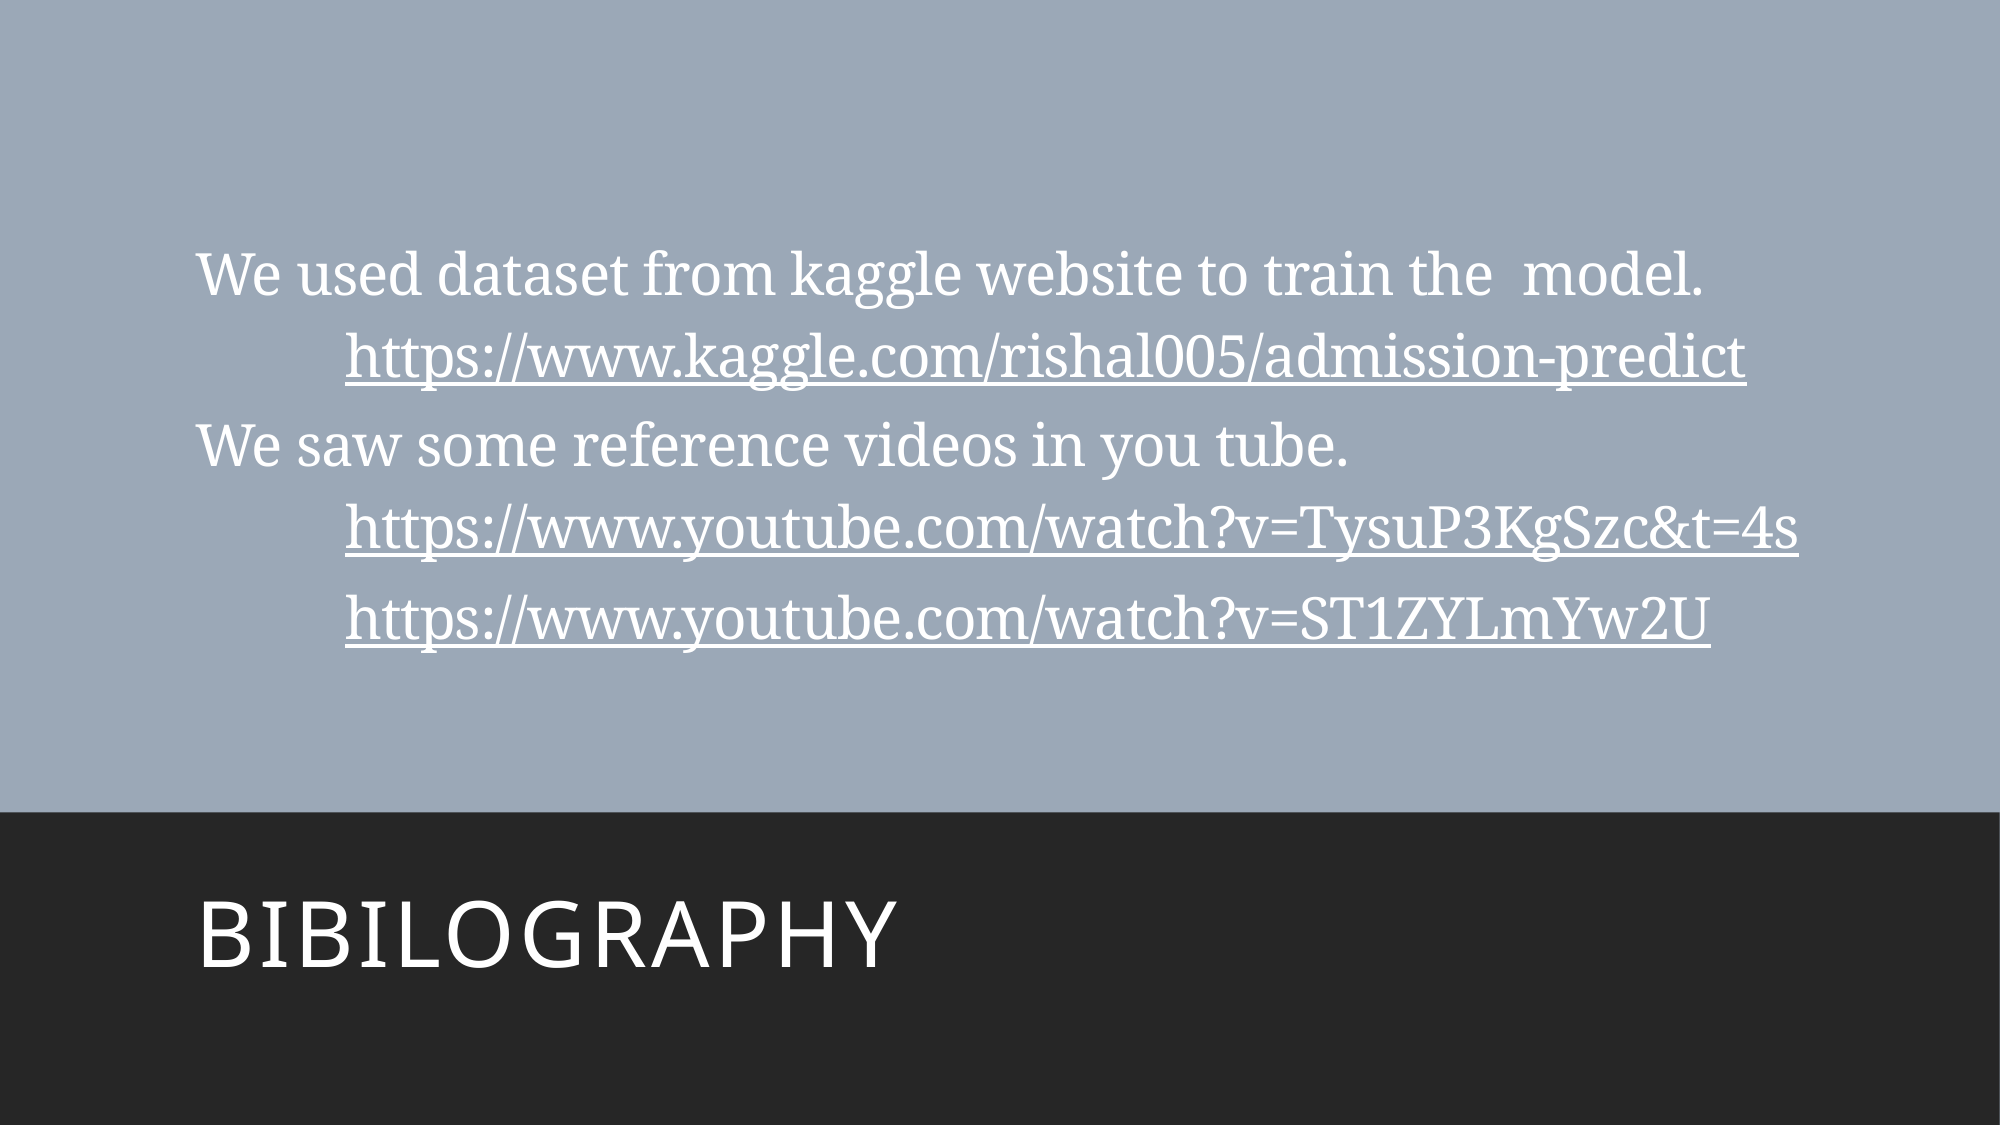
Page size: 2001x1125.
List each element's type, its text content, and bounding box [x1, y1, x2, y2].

text_box [0, 0, 2000, 811]
title We used dataset from kaggle website to train the model. https://www.kaggle.com/rishal005/admission-predict We saw some reference videos in you tube. https://www.youtube.com/watch?v=TysuP3KgSzc&t=4s https://www.youtube.com/watch?v=ST1ZYLmYw2U [180, 124, 1831, 763]
text_box [0, 811, 2000, 1125]
subtitle bibilography [180, 857, 1831, 1045]
